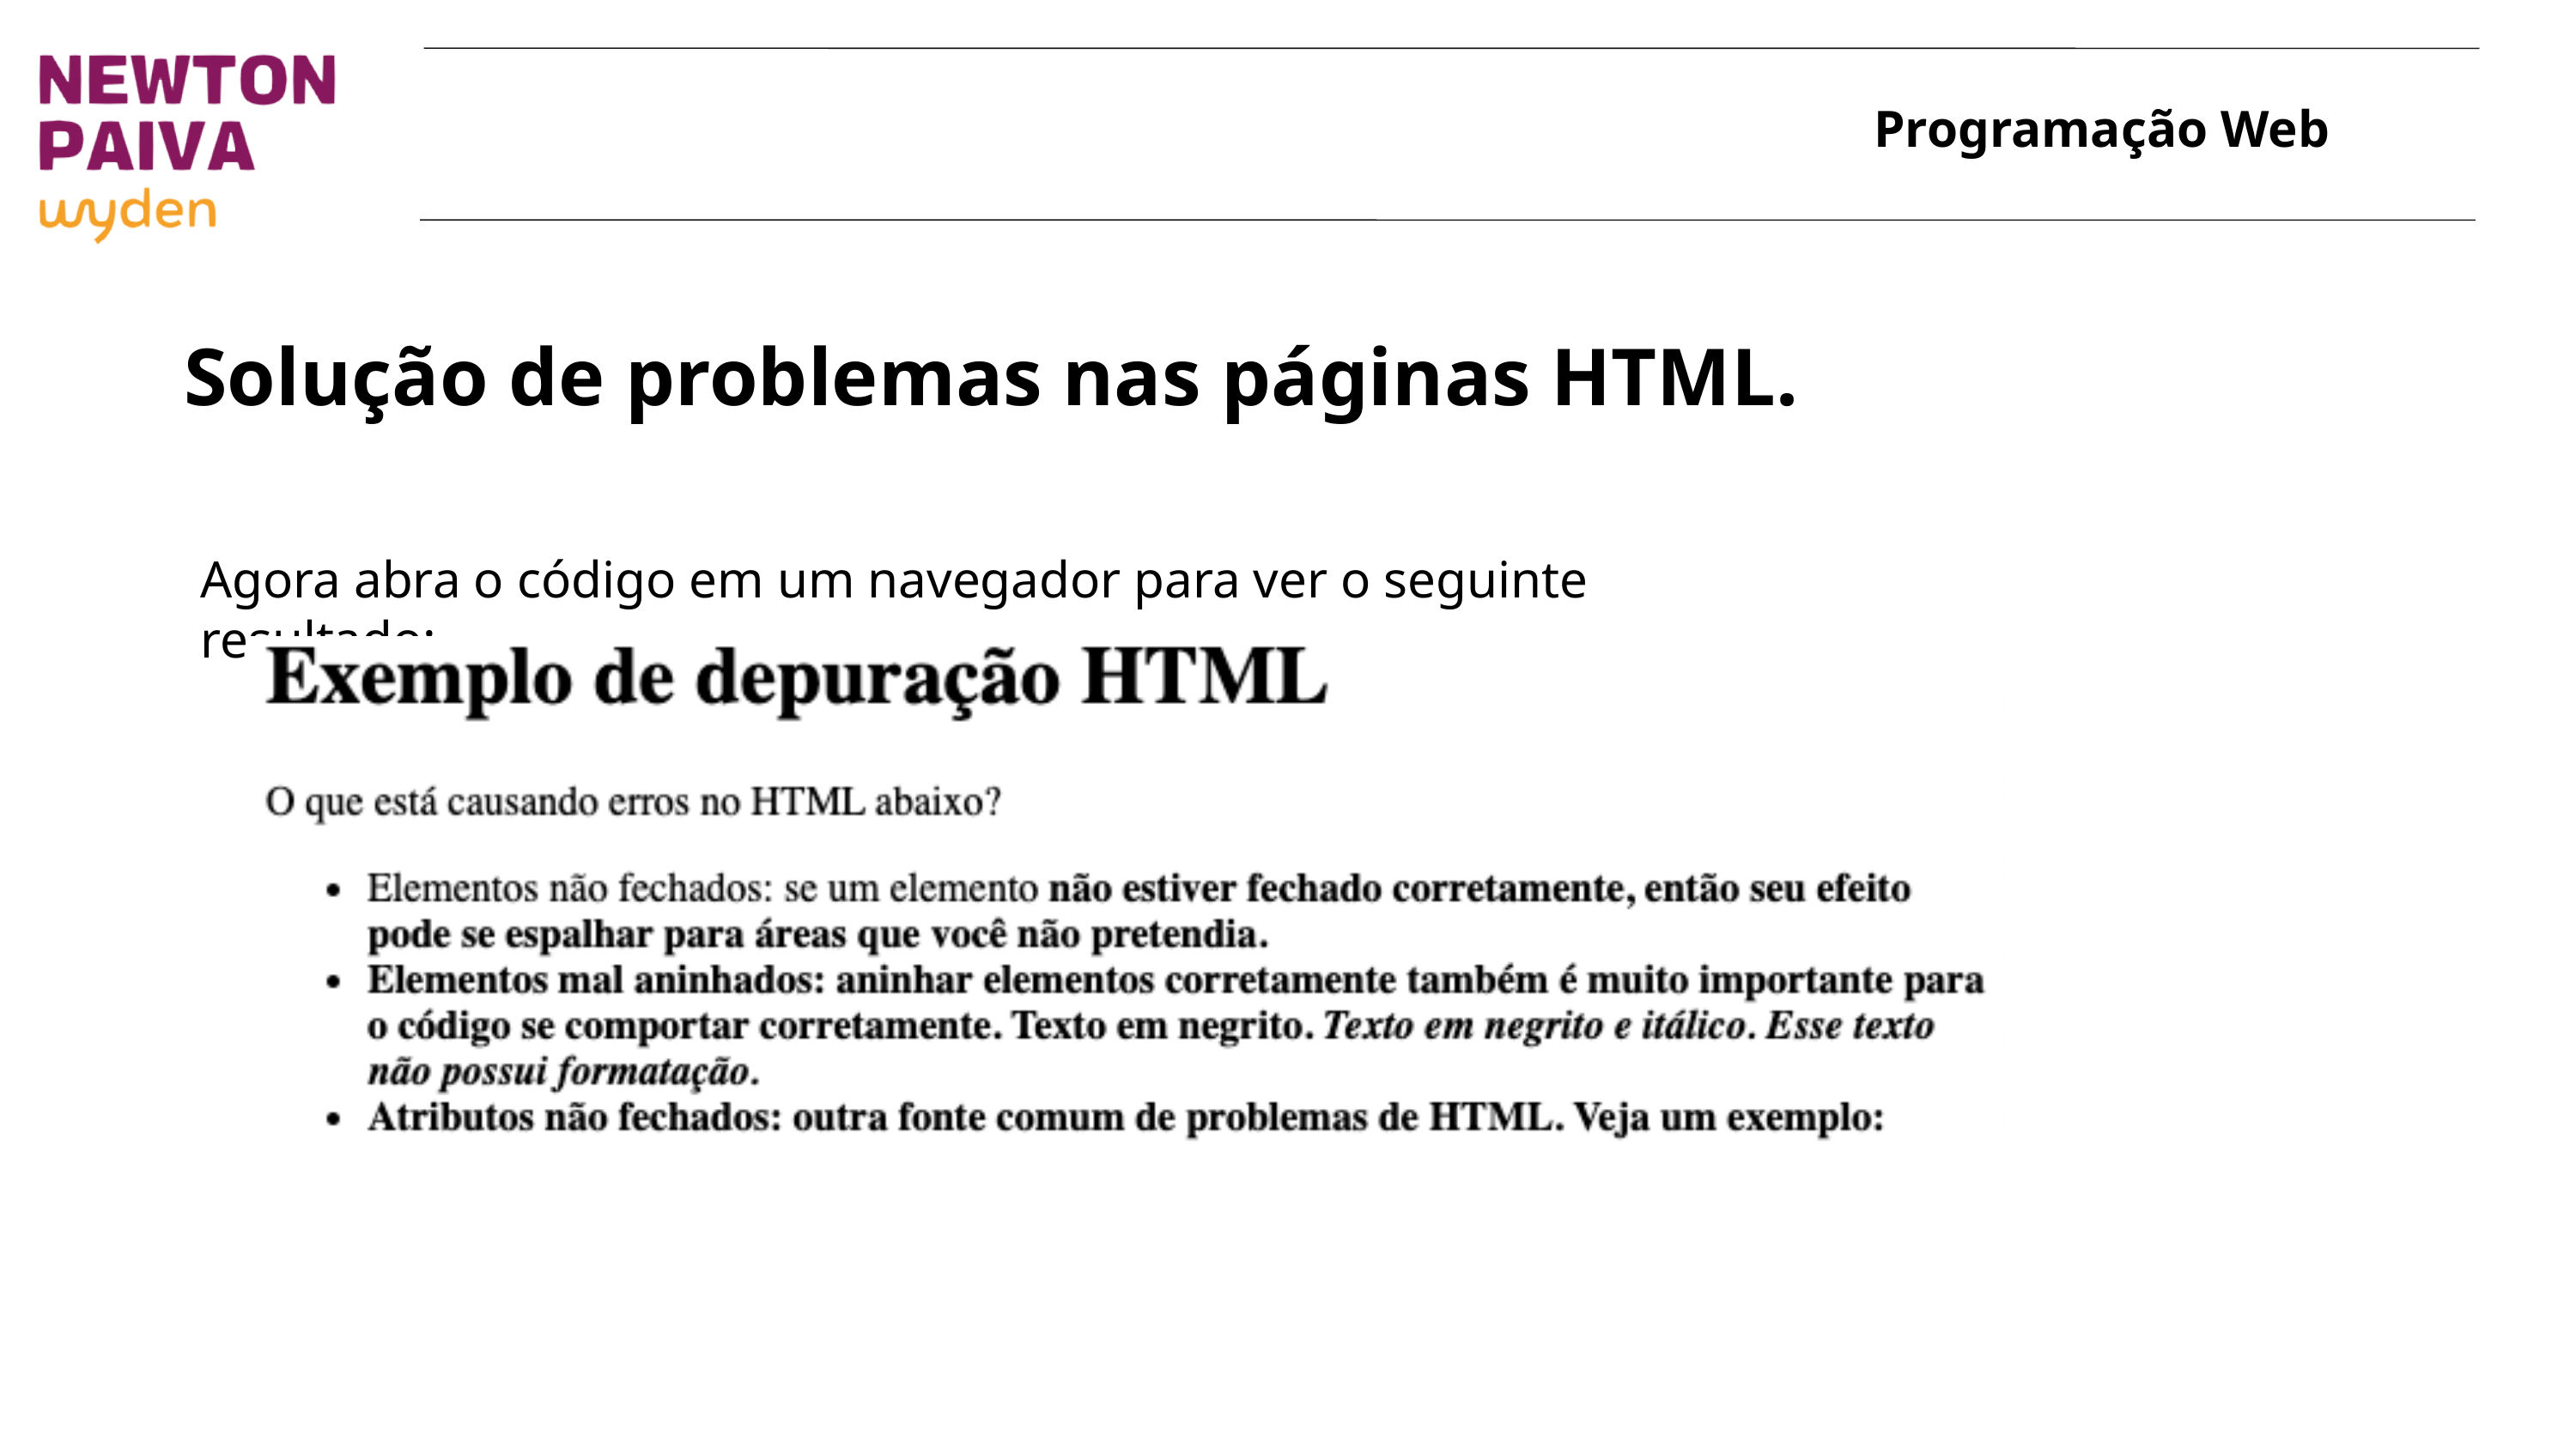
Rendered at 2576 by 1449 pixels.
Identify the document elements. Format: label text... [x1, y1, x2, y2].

picture [0, 0, 368, 276]
text_box Agora abra o código em um navegador para ver o seguinte resultado: [187, 542, 1833, 675]
text_box Solução de problemas nas páginas HTML. [184, 327, 1833, 422]
picture [246, 635, 2005, 1165]
